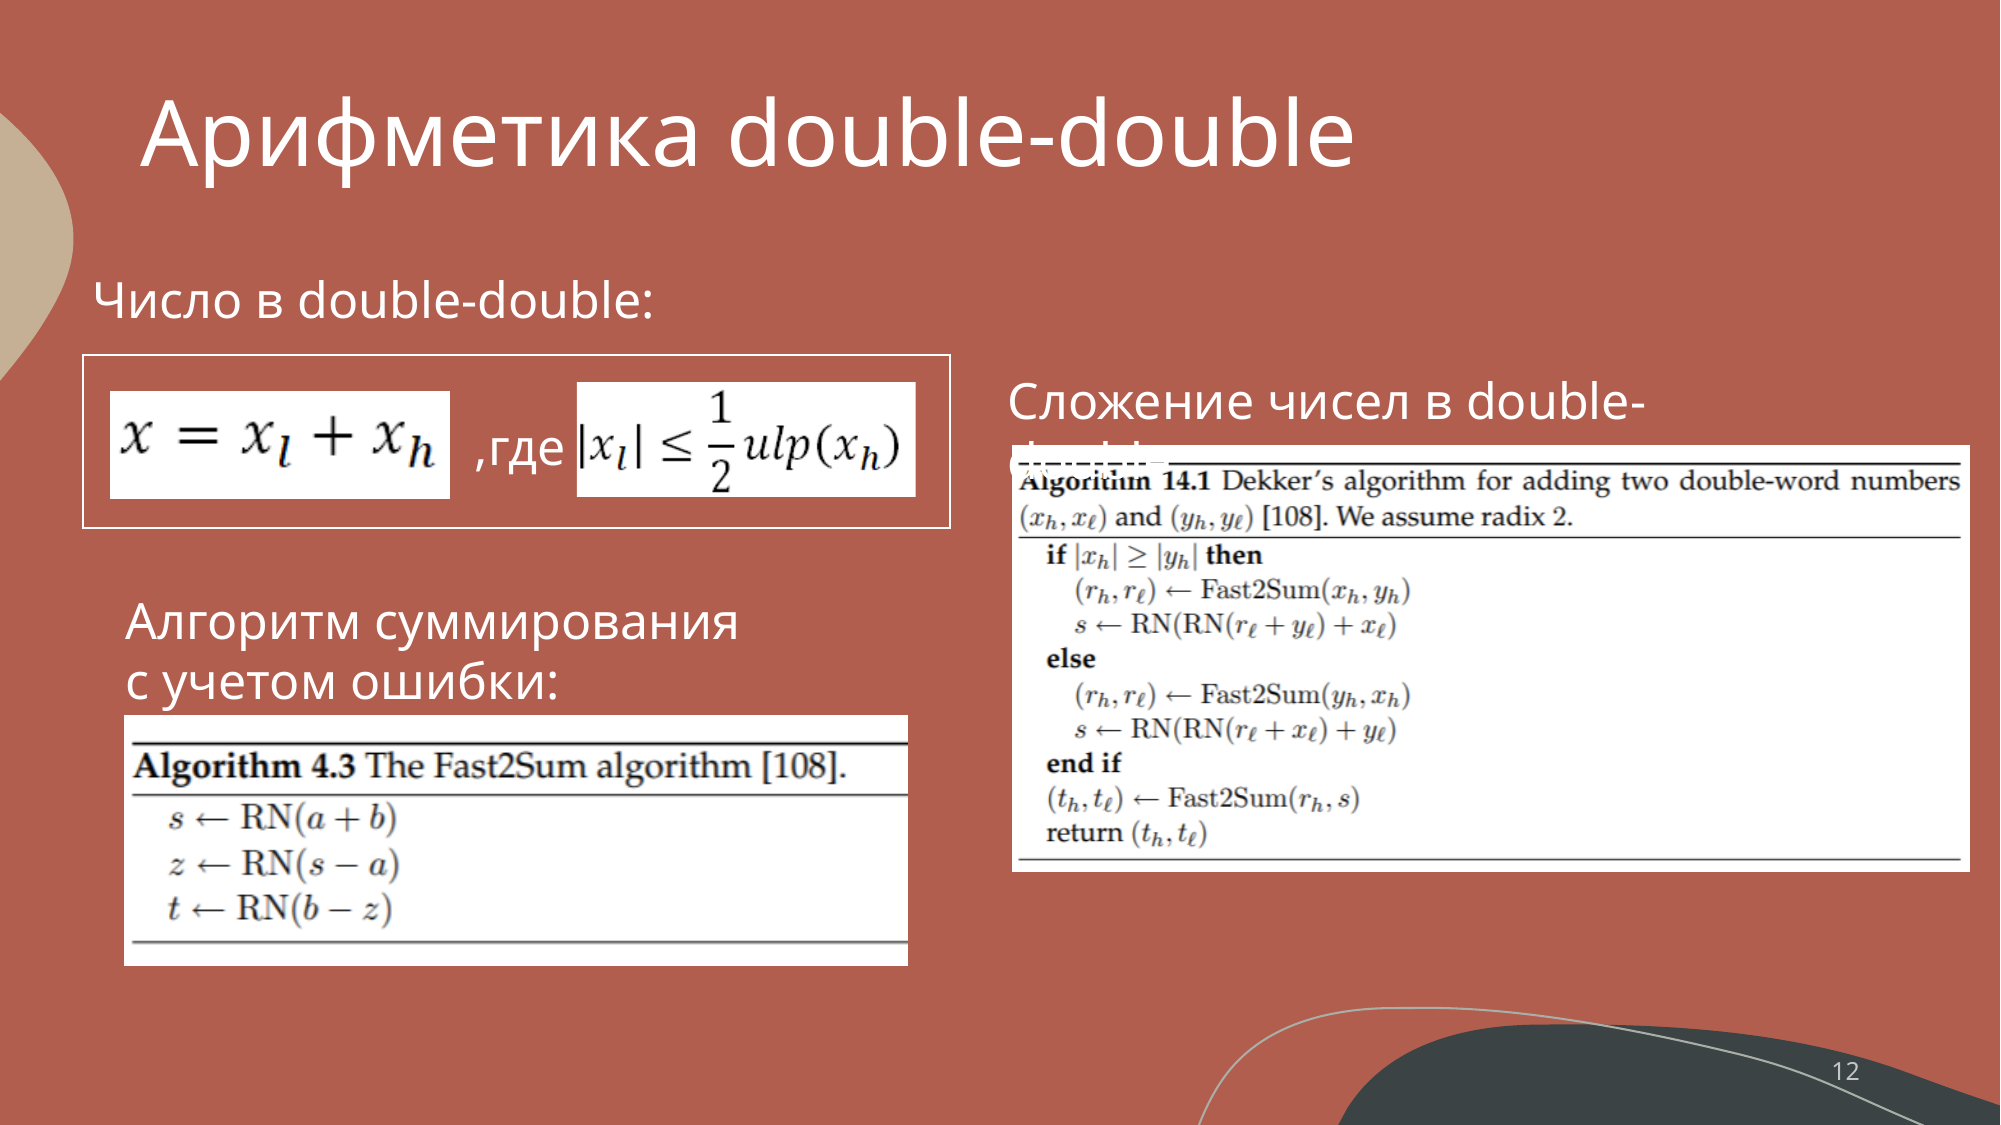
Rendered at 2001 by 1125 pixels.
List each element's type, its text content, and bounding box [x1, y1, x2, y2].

text_box Алгоритм суммирования с учетом ошибки: [110, 581, 766, 717]
text_box Число в double-double: [77, 260, 683, 336]
text_box Сложение чисел в double-double: [992, 361, 1832, 497]
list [110, 391, 450, 499]
picture [1012, 445, 1970, 872]
title Арифметика double-double [125, 11, 1875, 262]
picture [123, 715, 908, 966]
picture [576, 382, 916, 497]
slide_number 12 [1625, 1042, 1875, 1103]
text_box [82, 354, 951, 529]
